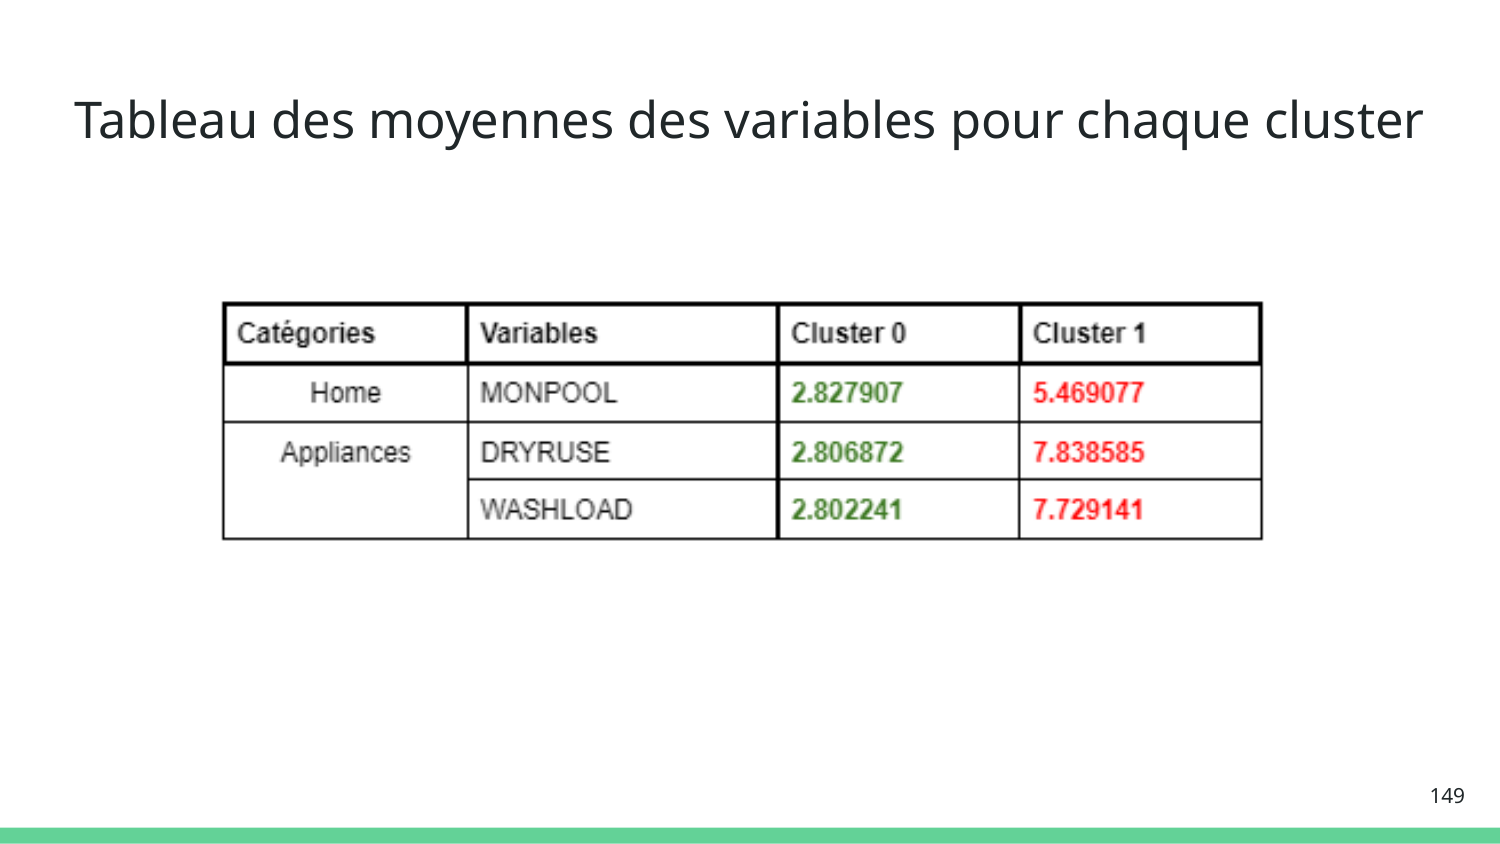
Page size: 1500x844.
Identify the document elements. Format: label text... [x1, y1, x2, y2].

picture [215, 284, 1285, 560]
title Tableau des moyennes des variables pour chaque cluster [51, 72, 1449, 167]
slide_number ‹#› [1389, 764, 1480, 830]
